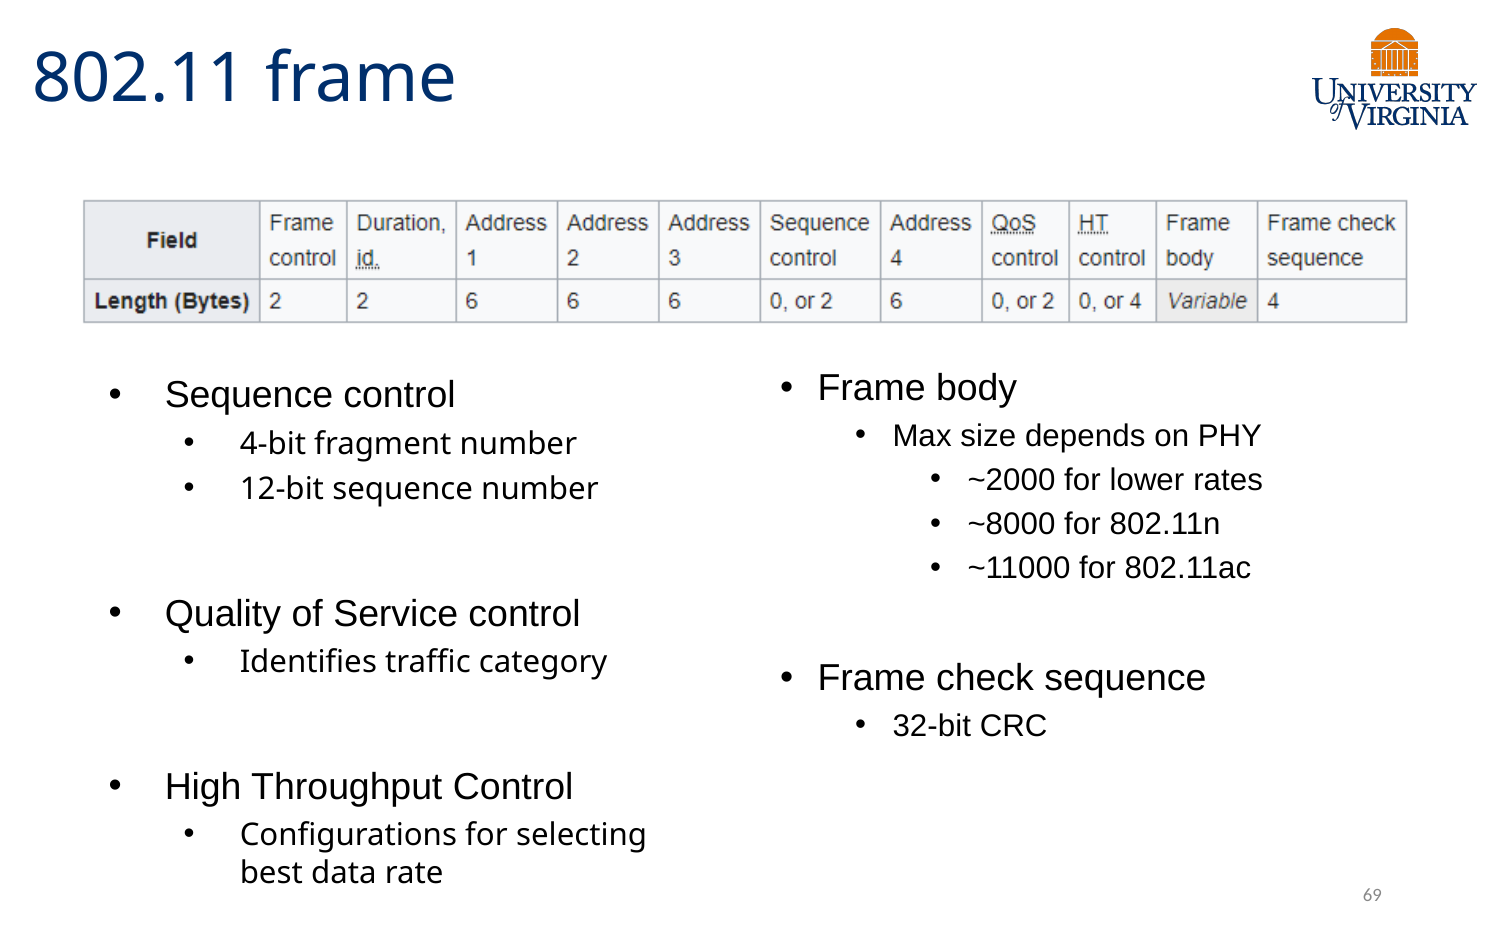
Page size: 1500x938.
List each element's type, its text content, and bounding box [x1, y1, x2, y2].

slide_number 69 [1059, 868, 1397, 919]
picture [74, 186, 1425, 336]
title 802.11 frame [17, 14, 1297, 145]
list Sequence control 4-bit fragment number 12-bit sequence number Quality of Service control Identifies traffic category High Throughput Control Configurations for selecting best data rate [74, 362, 731, 807]
text_box Frame body Max size depends on PHY ~2000 for lower rates ~8000 for 802.11n ~11000 for 802.11ac Frame check sequence 32-bit CRC [768, 362, 1425, 807]
picture [1312, 28, 1477, 130]
